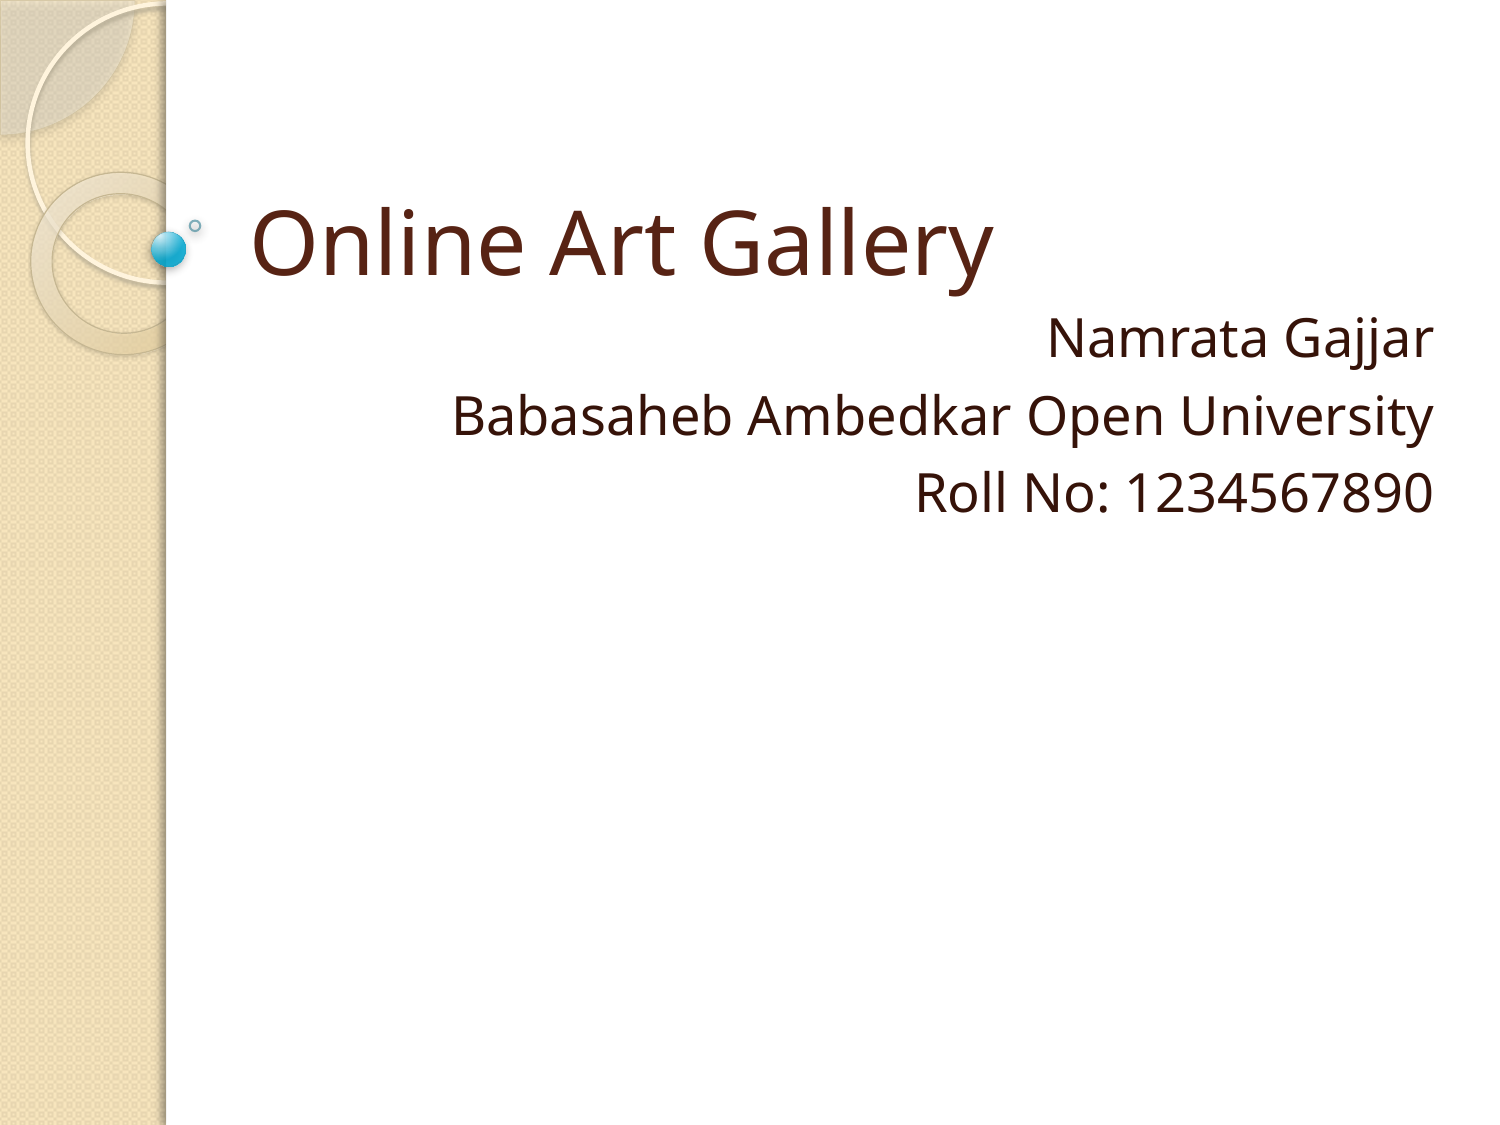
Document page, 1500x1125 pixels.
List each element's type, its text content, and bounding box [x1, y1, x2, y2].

subtitle Namrata Gajjar Babasaheb Ambedkar Open University Roll No: 1234567890 [234, 303, 1450, 591]
title Online Art Gallery [234, 59, 1450, 301]
